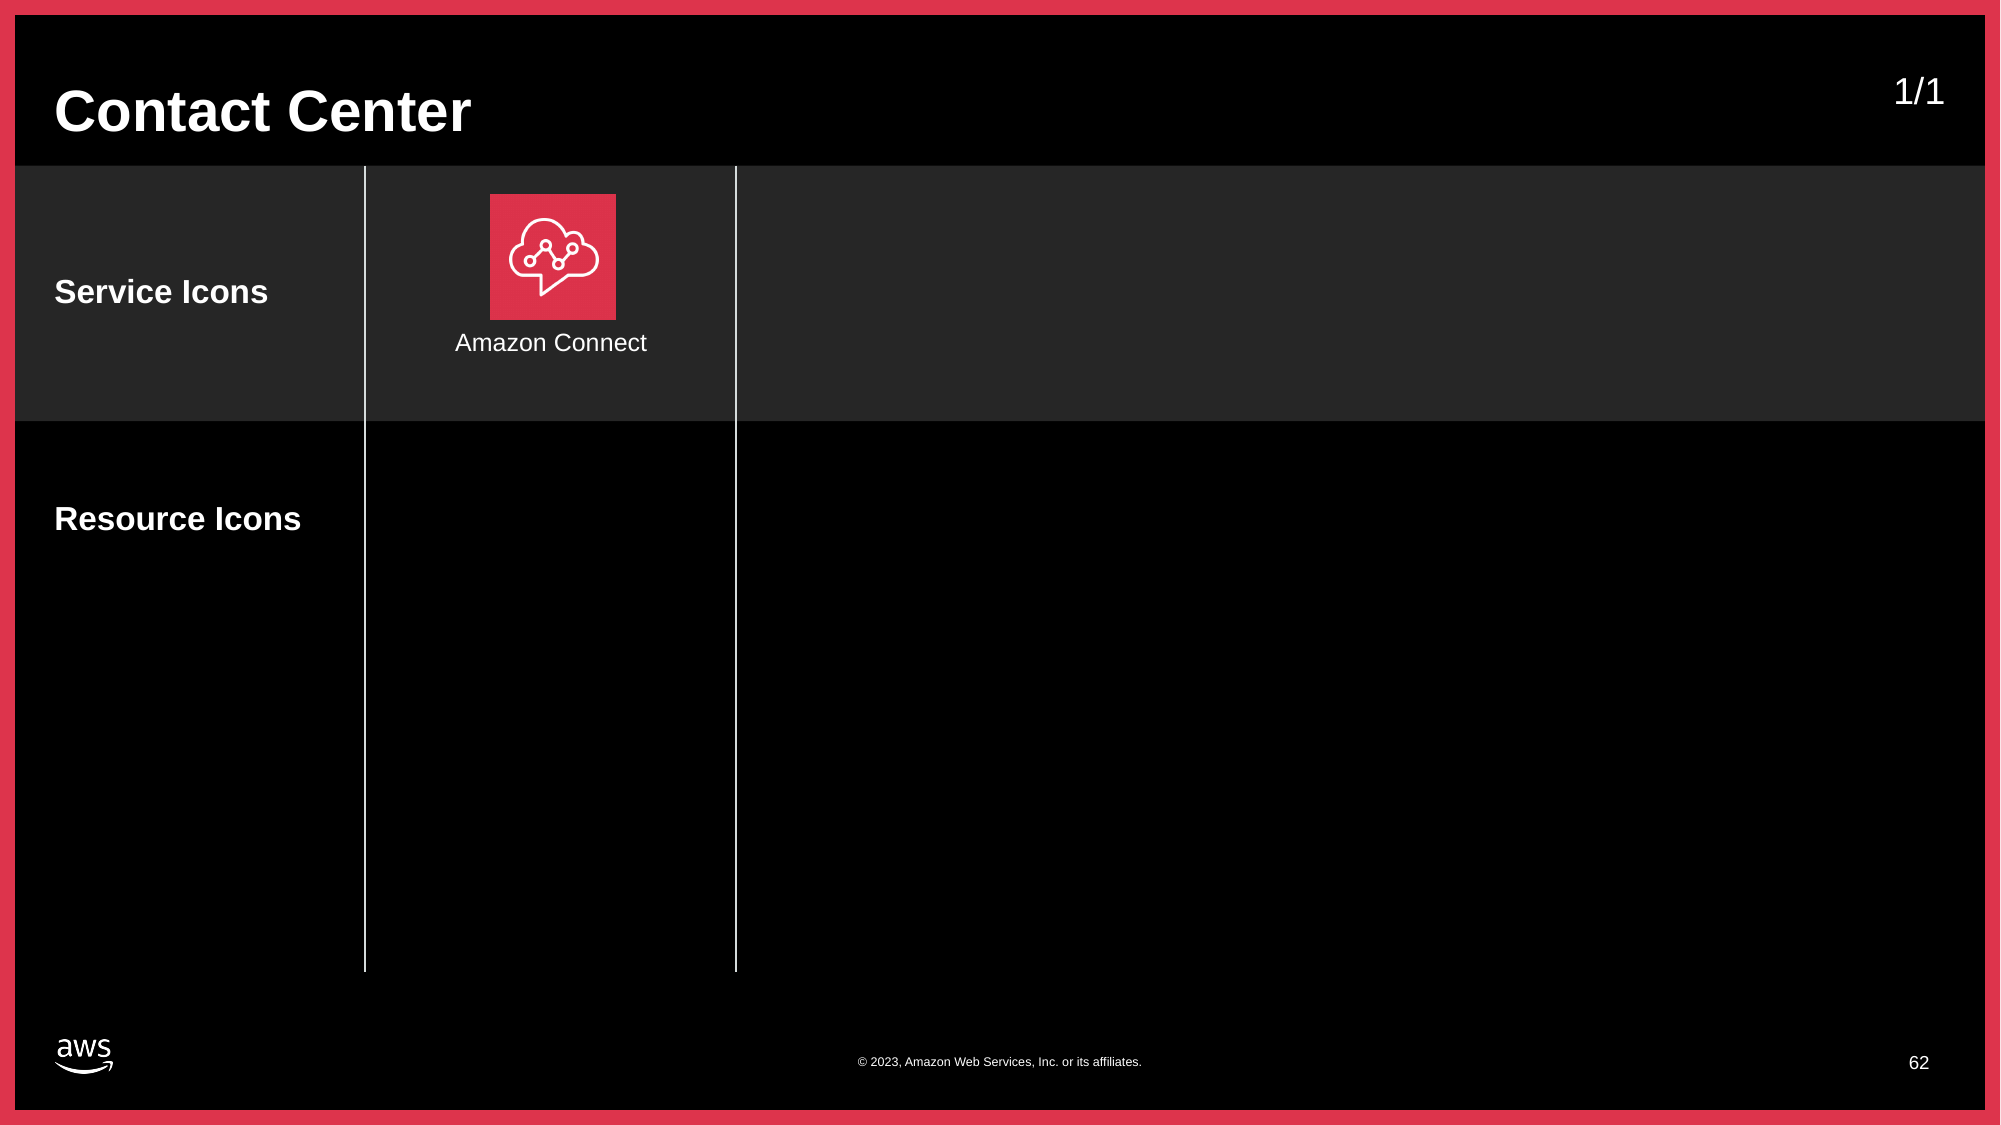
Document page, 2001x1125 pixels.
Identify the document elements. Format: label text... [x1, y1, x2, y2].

text_box Amazon Connect [367, 319, 735, 364]
list 1/1 [1693, 59, 1961, 166]
picture [490, 194, 616, 320]
title Contact Center [39, 59, 1457, 166]
footer © 2023, Amazon Web Services, Inc. or its affiliates. [662, 1031, 1338, 1092]
picture [55, 1039, 113, 1074]
slide_number 62 [1494, 1031, 1945, 1092]
